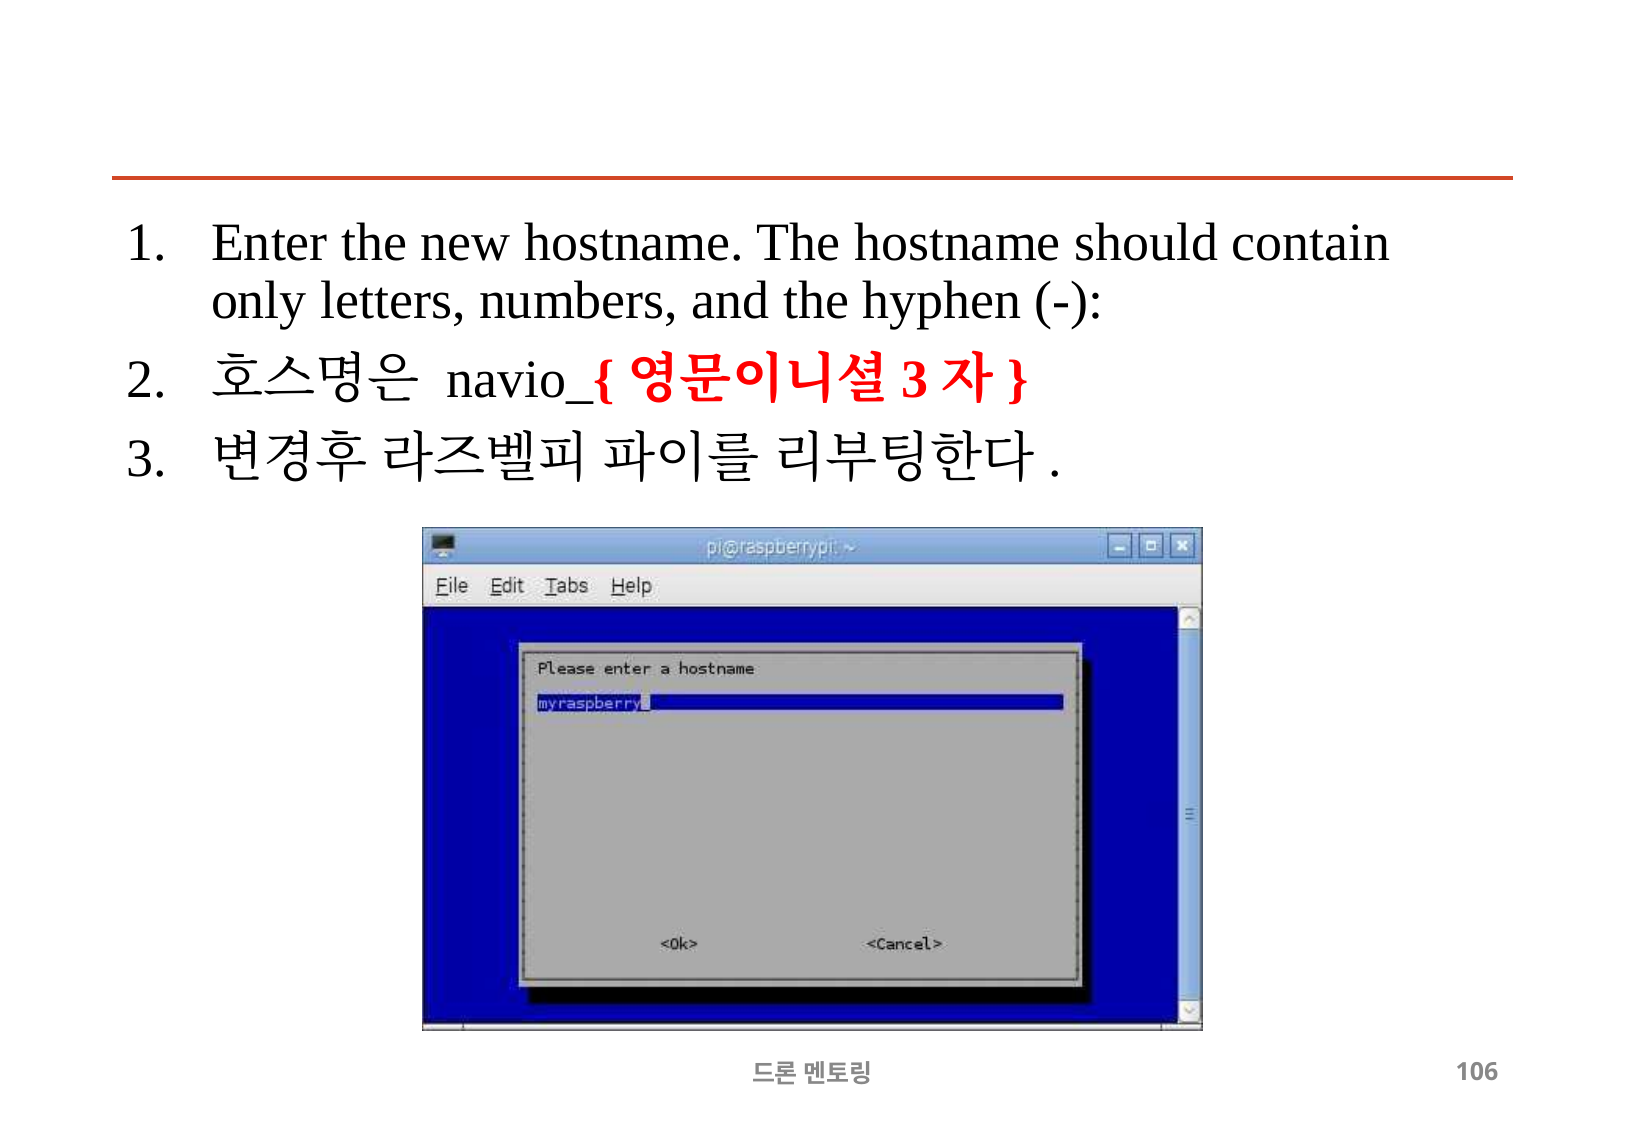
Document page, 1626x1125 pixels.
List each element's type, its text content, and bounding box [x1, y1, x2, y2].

picture [422, 527, 1203, 1032]
slide_number ‹#› [1433, 1042, 1514, 1103]
list Enter the new hostname. The hostname should contain only letters, numbers, and the hyphen (-): 호스명은 navio_{영문이니셜3자} 변경후 라즈벨피 파이를 리부팅한다. [111, 205, 1514, 517]
footer 드론 멘토링 [538, 1042, 1087, 1103]
